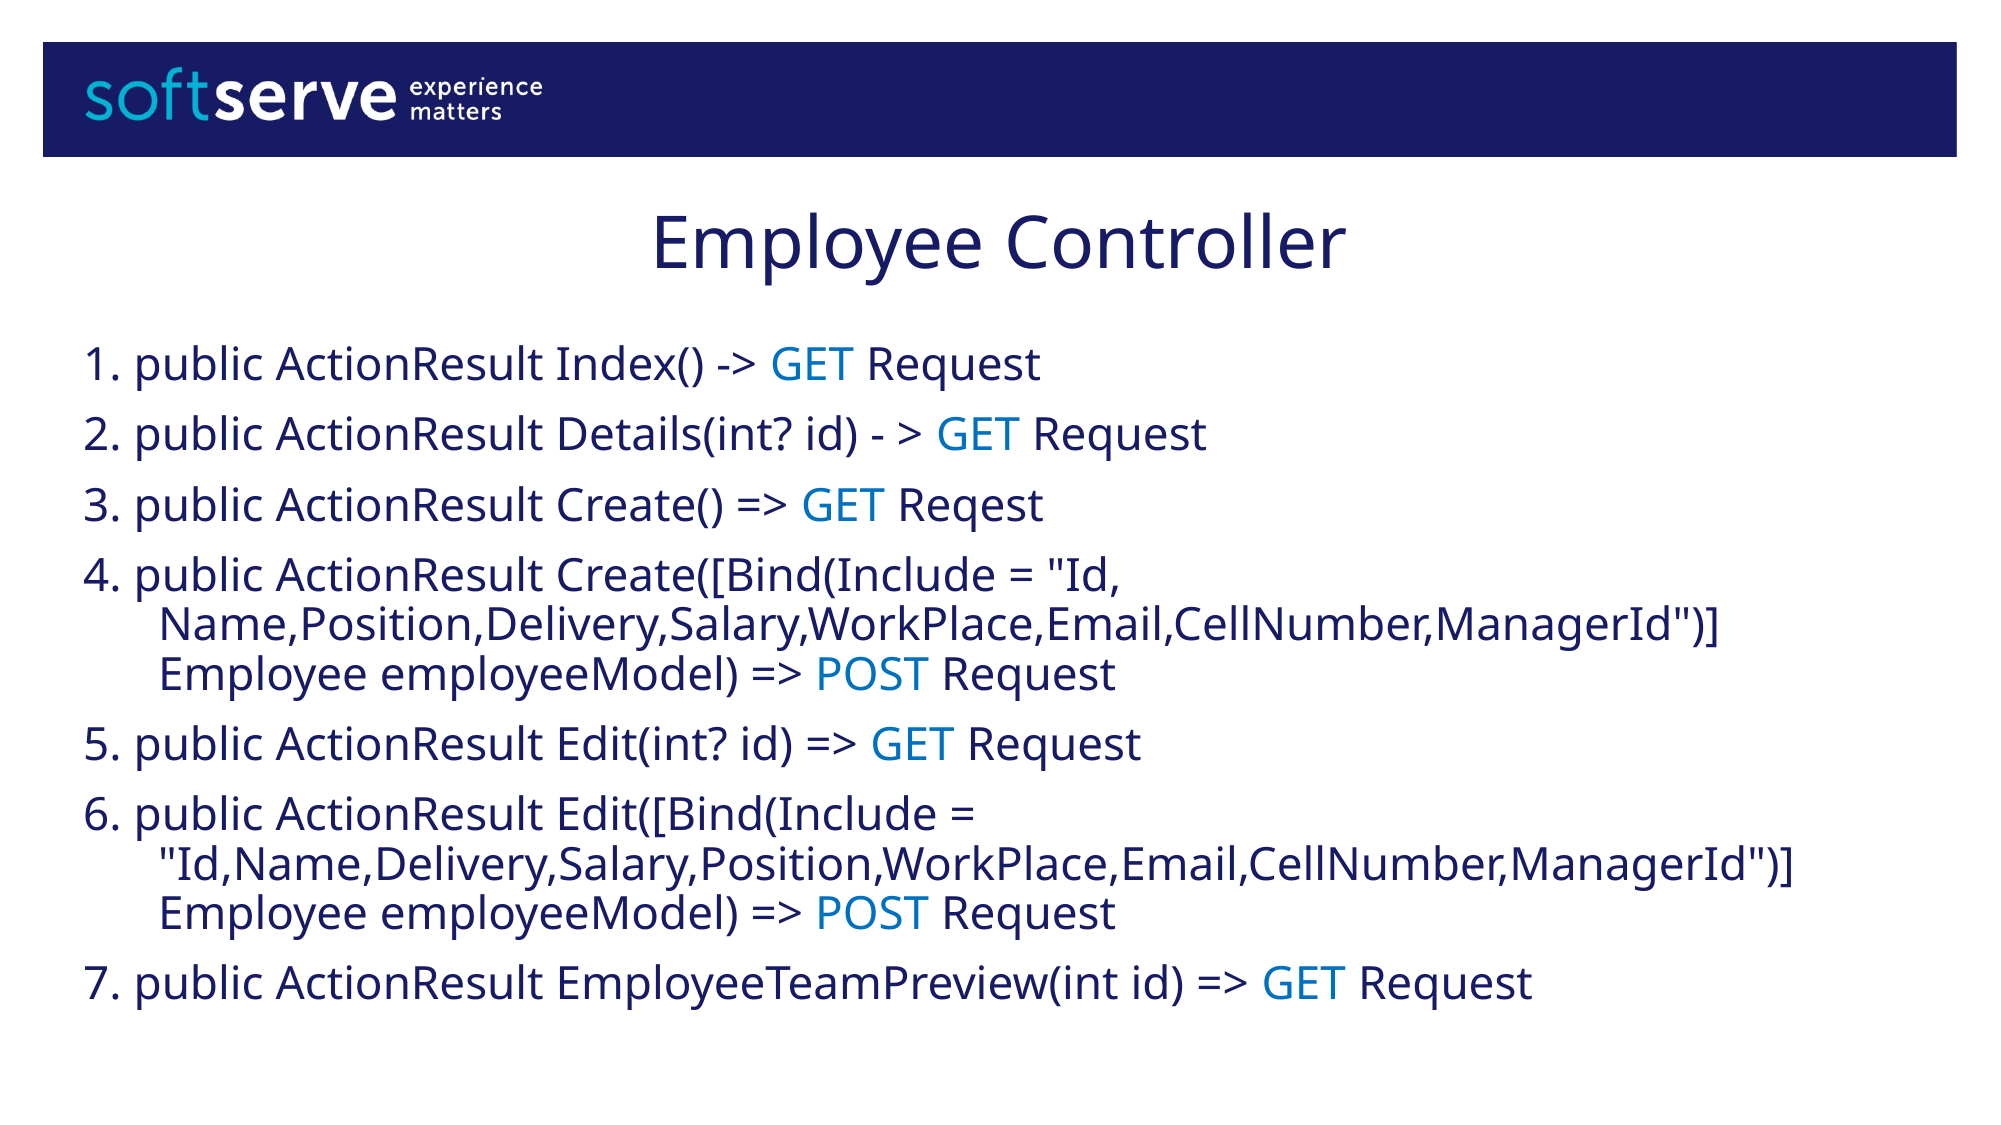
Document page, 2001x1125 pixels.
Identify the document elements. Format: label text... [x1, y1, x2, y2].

title Employee Controller [68, 202, 1931, 289]
picture [43, 42, 1957, 157]
list 1. public ActionResult Index() -> GET Request 2. public ActionResult Details(int? id) - > GET Request 3. public ActionResult Create() => GET Reqest 4. public ActionResult Create([Bind(Include = "Id, Name,Position,Delivery,Salary,WorkPlace,Email,CellNumber,ManagerId")] Employee employeeModel) => POST Request 5. public ActionResult Edit(int? id) => GET Request 6. public ActionResult Edit([Bind(Include = "Id,Name,Delivery,Salary,Position,WorkPlace,Email,CellNumber,ManagerId")] Employee employeeModel) => POST Request 7. public ActionResult EmployeeTeamPreview(int id) => GET Request [68, 333, 1958, 1083]
